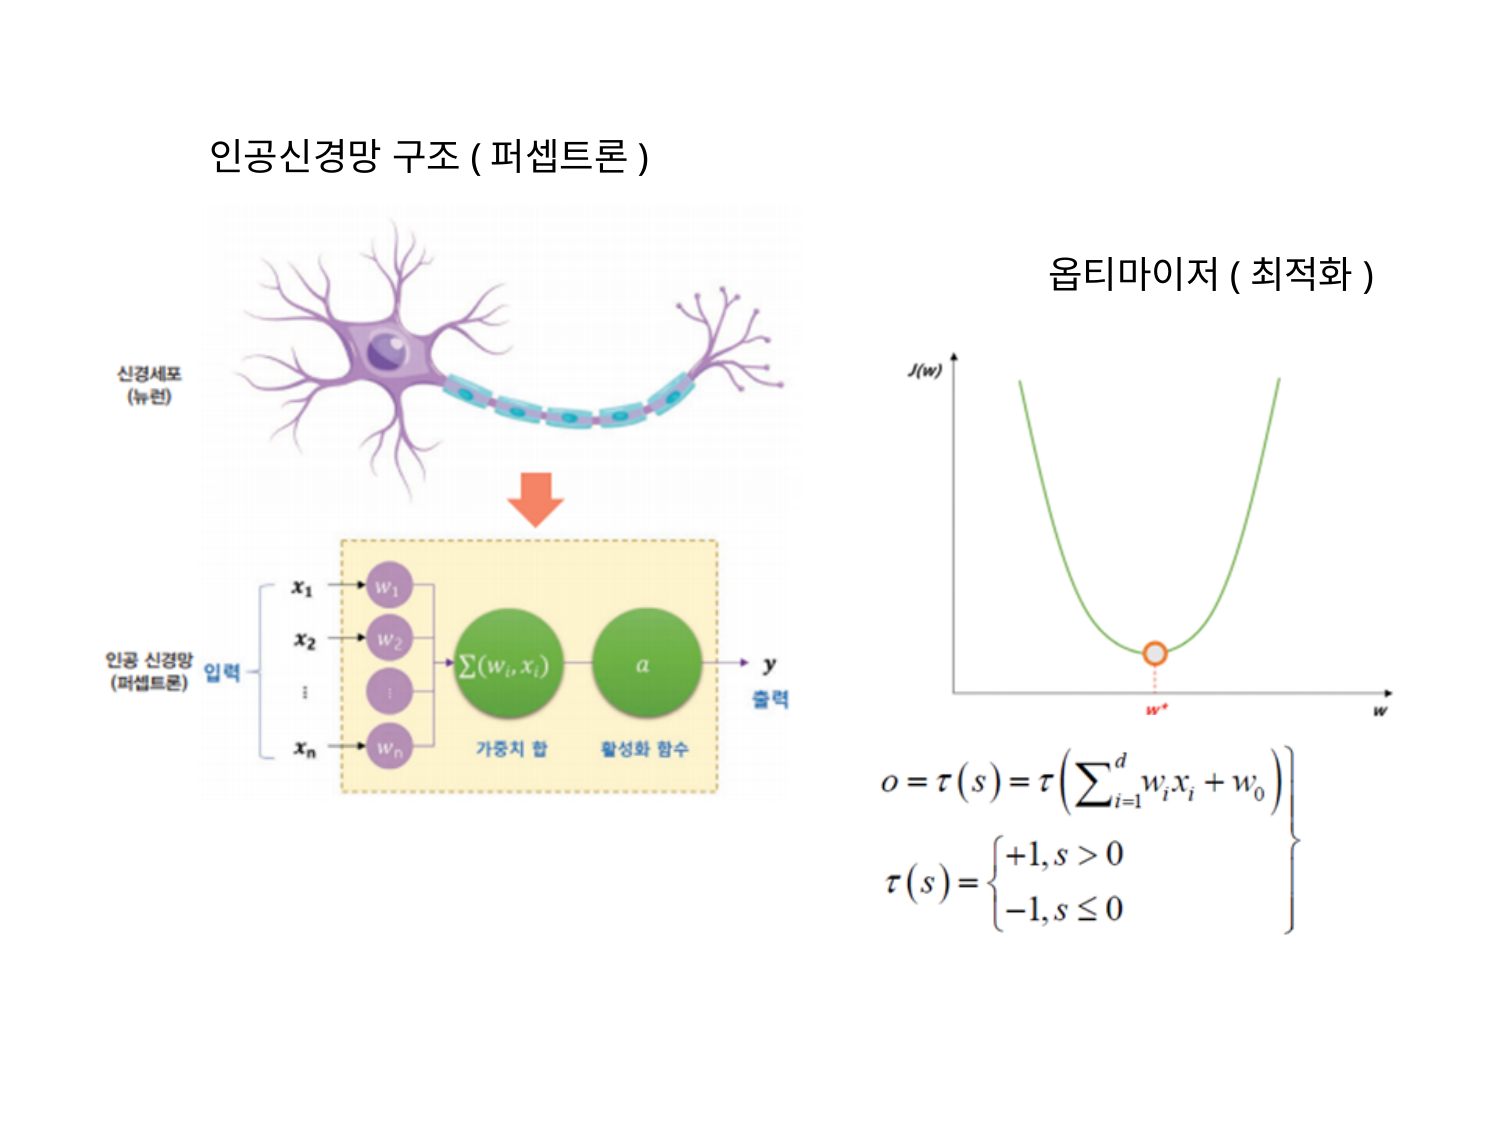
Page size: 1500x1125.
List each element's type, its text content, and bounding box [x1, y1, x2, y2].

text_box 인공신경망 구조(퍼셉트론) [194, 125, 668, 186]
text_box 옵티마이저(최적화) [1033, 243, 1400, 304]
picture [41, 196, 1448, 978]
